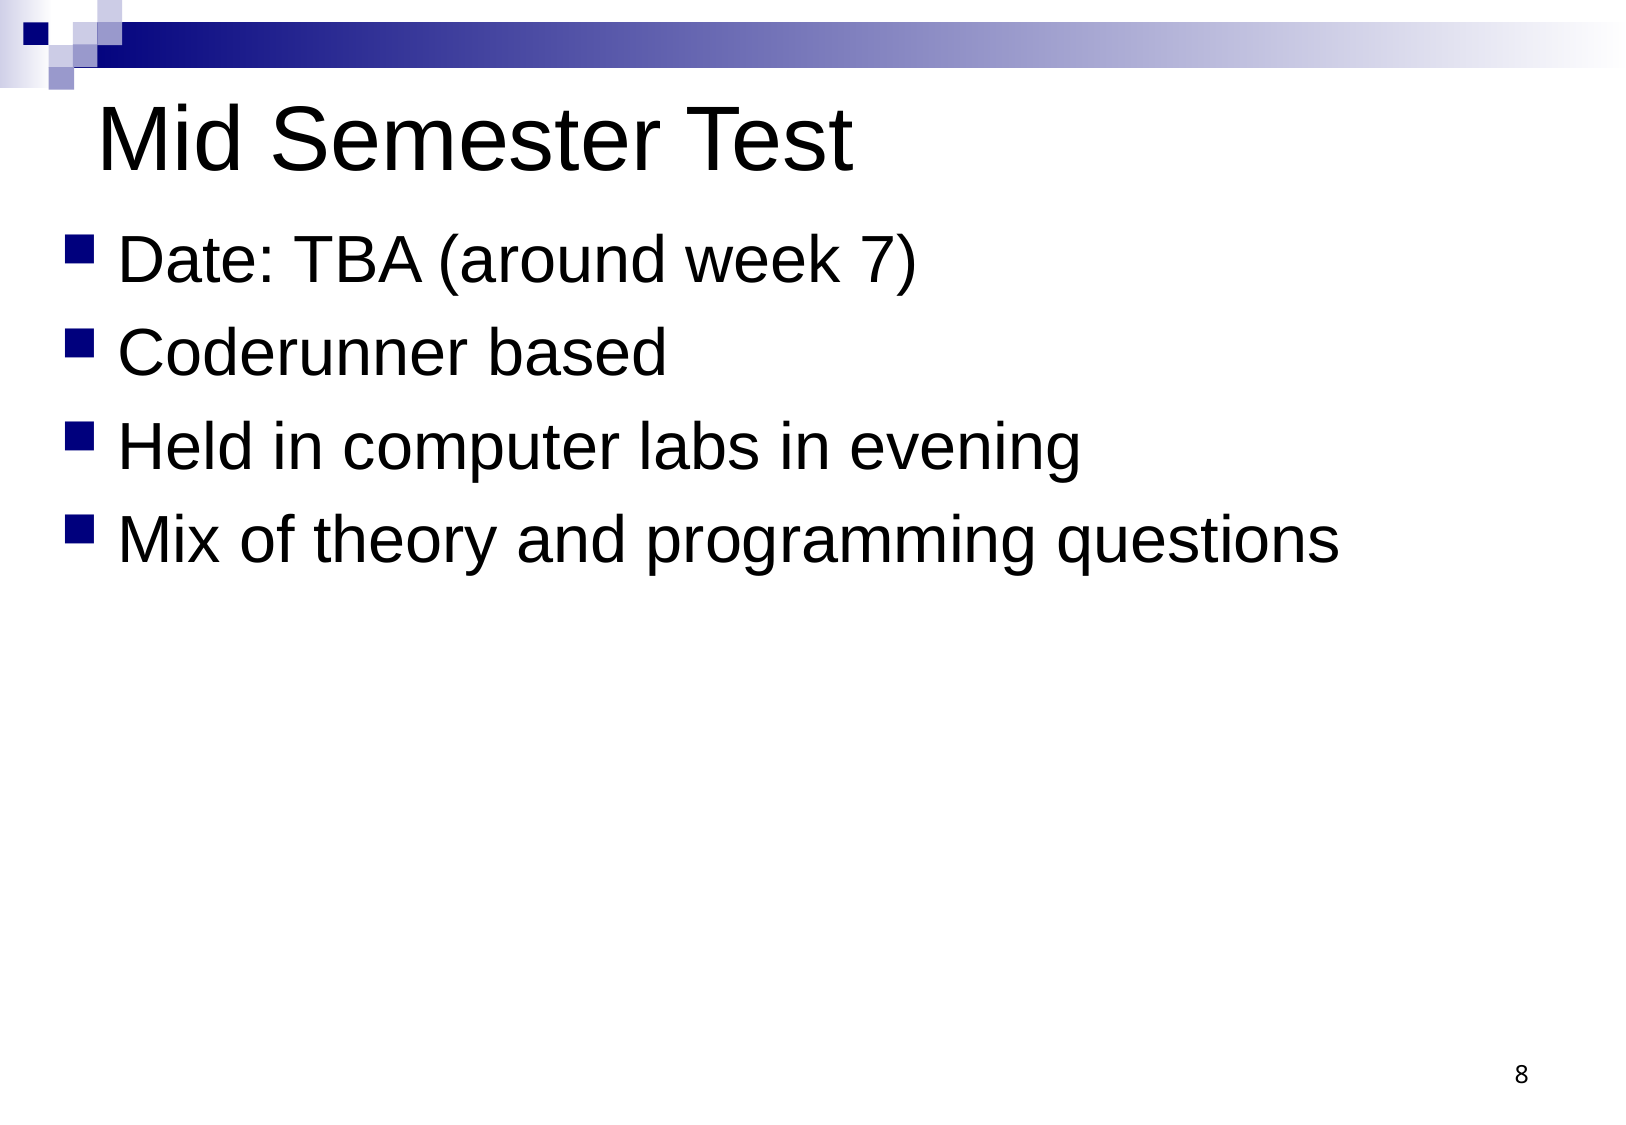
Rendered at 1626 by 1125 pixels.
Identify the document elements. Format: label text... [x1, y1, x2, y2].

list Date: TBA (around week 7) Coderunner based Held in computer labs in evening Mix of theory and programming questions [45, 208, 1578, 1053]
slide_number 8 [1164, 1024, 1544, 1101]
title Mid Semester Test [81, 75, 1544, 192]
